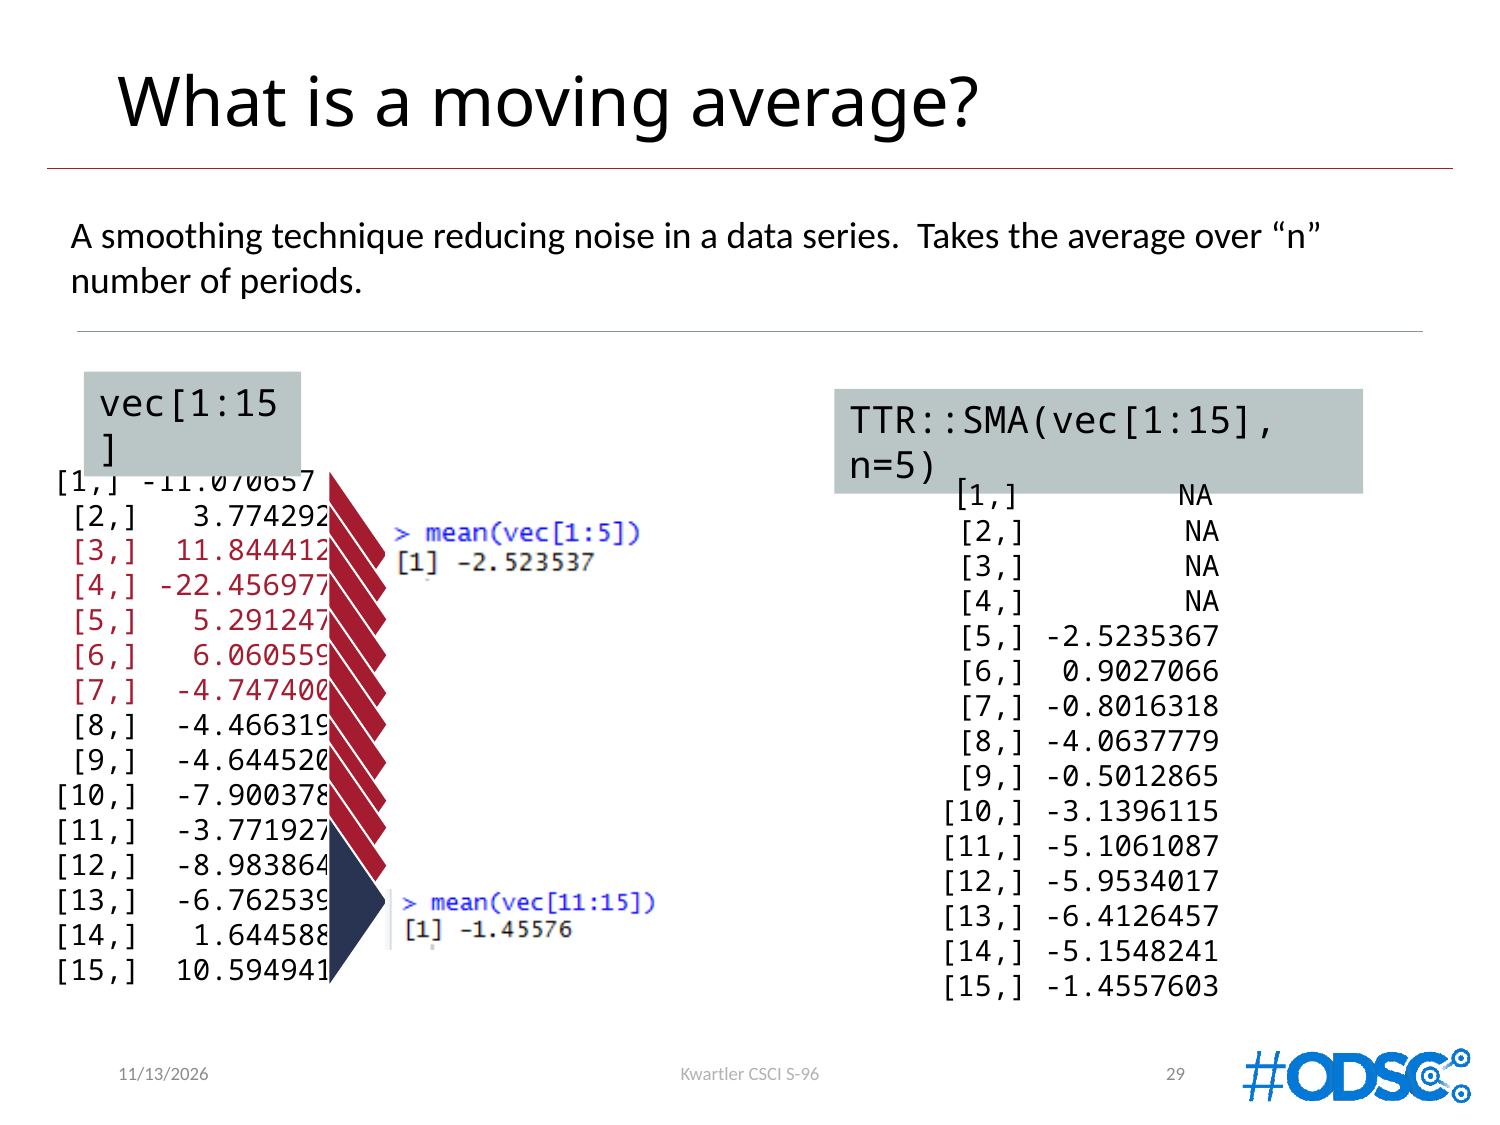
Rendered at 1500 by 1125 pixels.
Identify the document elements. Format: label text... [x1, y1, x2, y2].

text_box vec[1:15] [83, 371, 302, 477]
text_box [1,] NA [2,] NA [3,] NA [4,] NA [5,] -2.5235367 [6,] 0.9027066 [7,] -0.8016318 [8,] -4.0637779 [9,] -0.5012865 [10,] -3.1396115 [11,] -5.1061087 [12,] -5.9534017 [13,] -6.4126457 [14,] -5.1548241 [15,] -1.4557603 [924, 460, 1273, 1010]
text_box [327, 673, 389, 781]
text_box [1,] -11.070657 [2,] 3.774292 [3,] 11.844412 [4,] -22.456977 [5,] 5.291247 [6,] 6.060559 [7,] -4.747400 [8,] -4.466319 [9,] -4.644520 [10,] -7.900378 [11,] -3.771927 [12,] -8.983864 [13,] -6.762539 [14,] 1.644588 [15,] 10.594941 [37, 454, 348, 994]
text_box [327, 464, 385, 570]
text_box TTR::SMA(vec[1:15], n=5) [834, 388, 1364, 494]
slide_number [103, 1042, 441, 1103]
slide_number 29 [1059, 1042, 1200, 1103]
footer Kwartler CSCI S-96 [496, 1042, 1004, 1103]
picture [385, 889, 665, 950]
text_box [327, 711, 389, 814]
picture [1225, 1038, 1480, 1116]
text_box [327, 811, 385, 992]
text_box [327, 635, 389, 743]
text_box [327, 498, 389, 603]
text_box A smoothing technique reducing noise in a data series. Takes the average over “n” number of periods. [55, 203, 1462, 309]
title What is a moving average? [103, 59, 1397, 157]
text_box [327, 776, 389, 883]
text_box [327, 603, 389, 708]
text_box [327, 565, 389, 674]
text_box [327, 738, 389, 846]
text_box [327, 529, 389, 637]
picture [385, 520, 645, 581]
